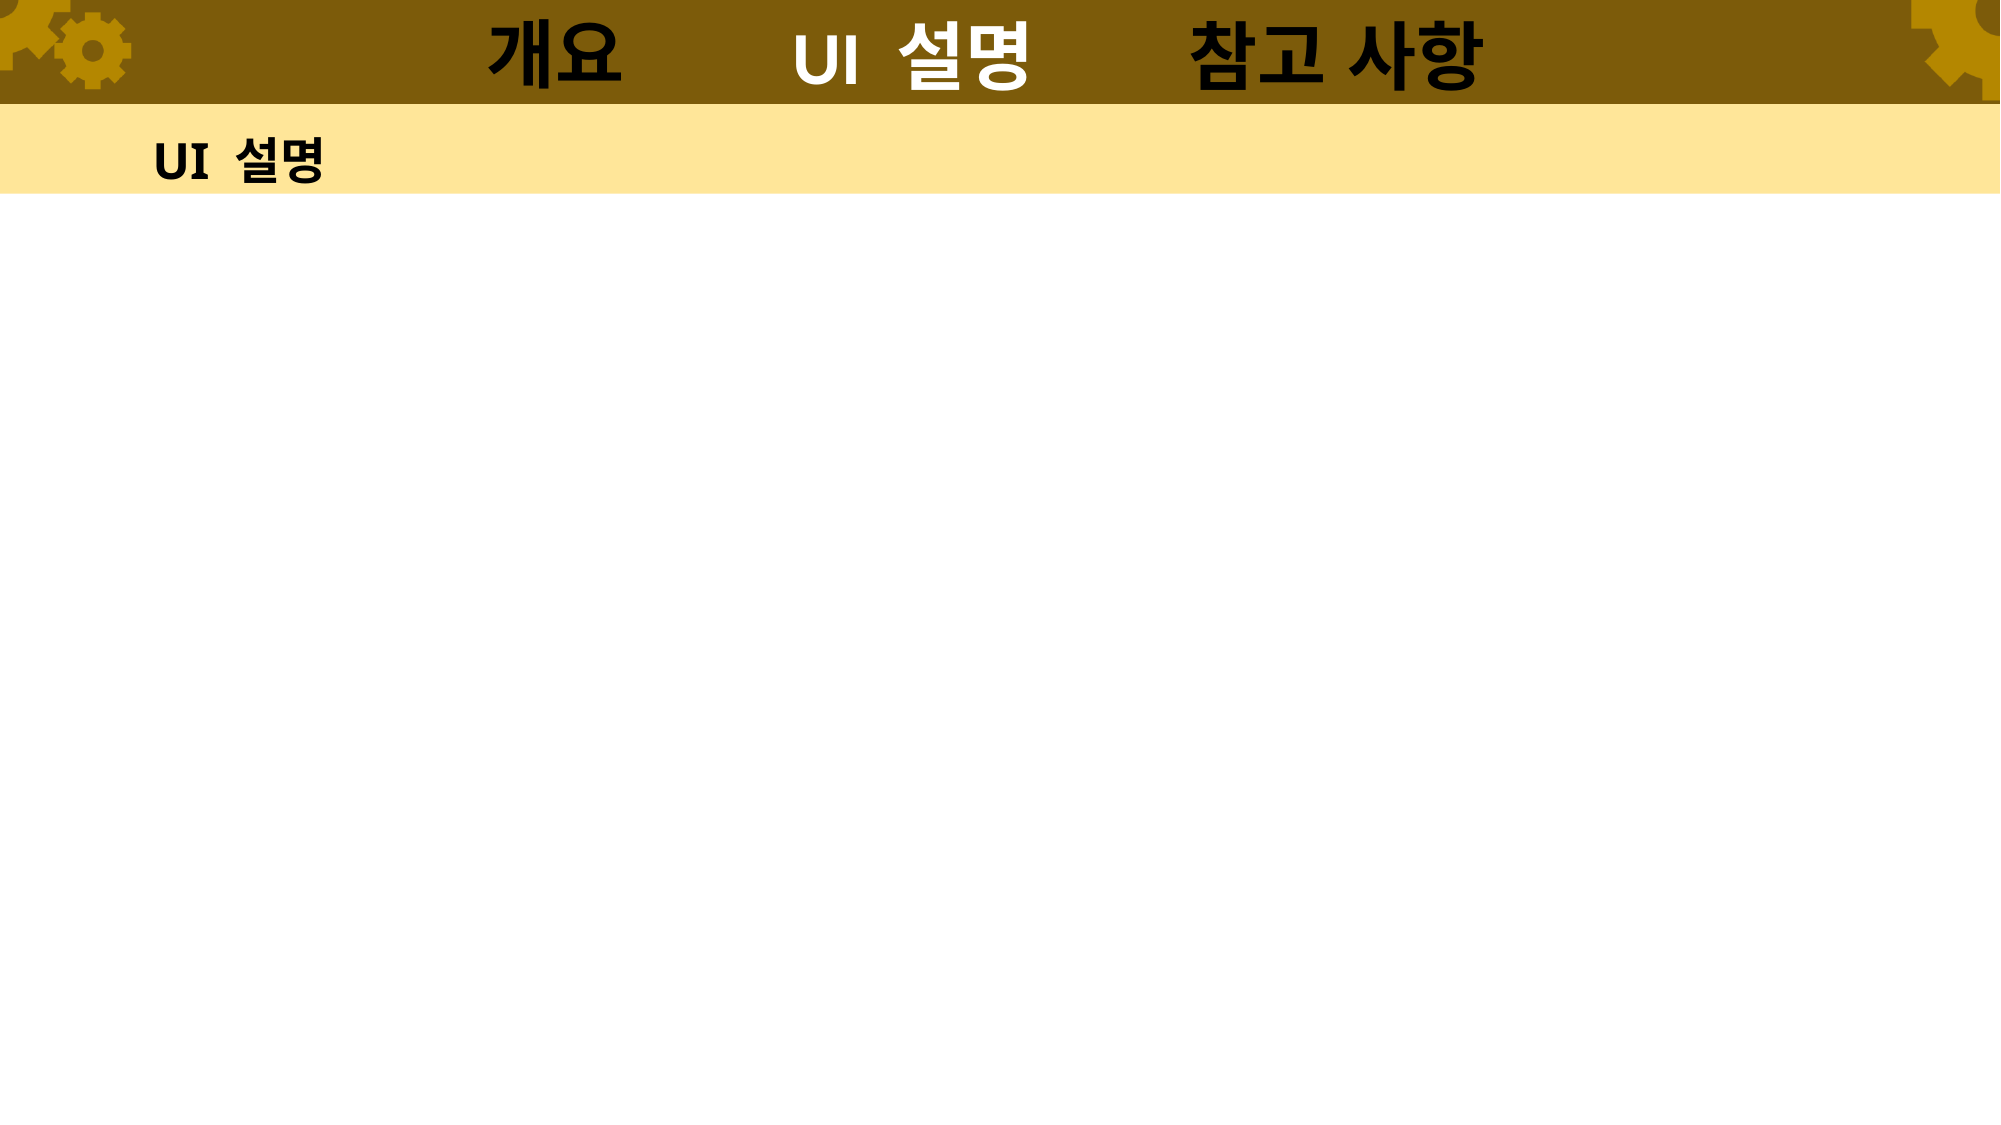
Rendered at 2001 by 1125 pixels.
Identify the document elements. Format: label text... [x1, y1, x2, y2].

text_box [416, 0, 1541, 109]
title UI 설명 [137, 105, 1863, 184]
